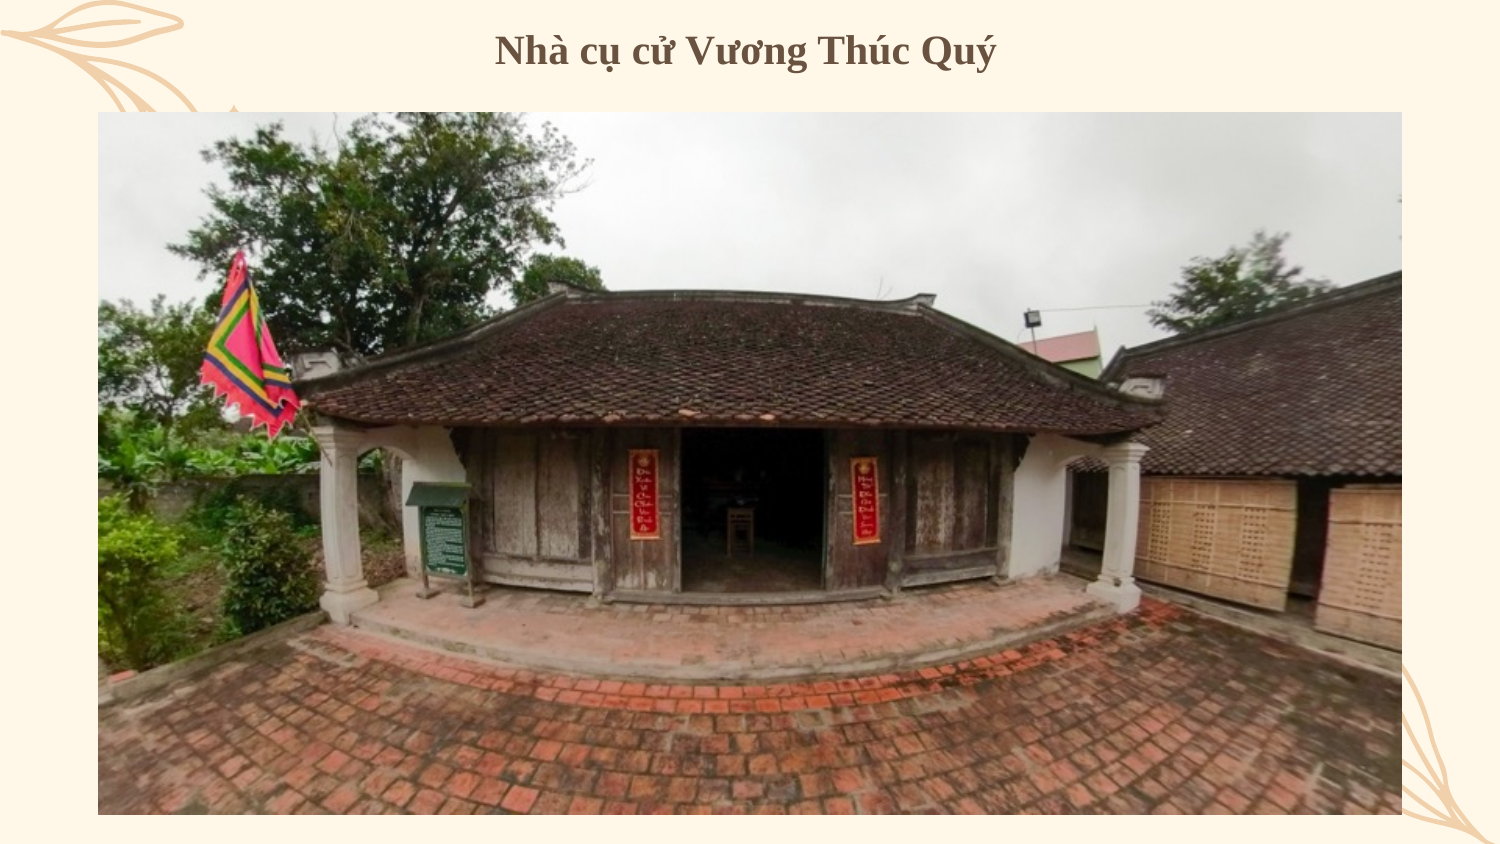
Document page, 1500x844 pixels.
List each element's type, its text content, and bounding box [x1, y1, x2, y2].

text_box Nhà cụ cử Vương Thúc Quý [480, 15, 1020, 81]
picture [98, 112, 1402, 815]
